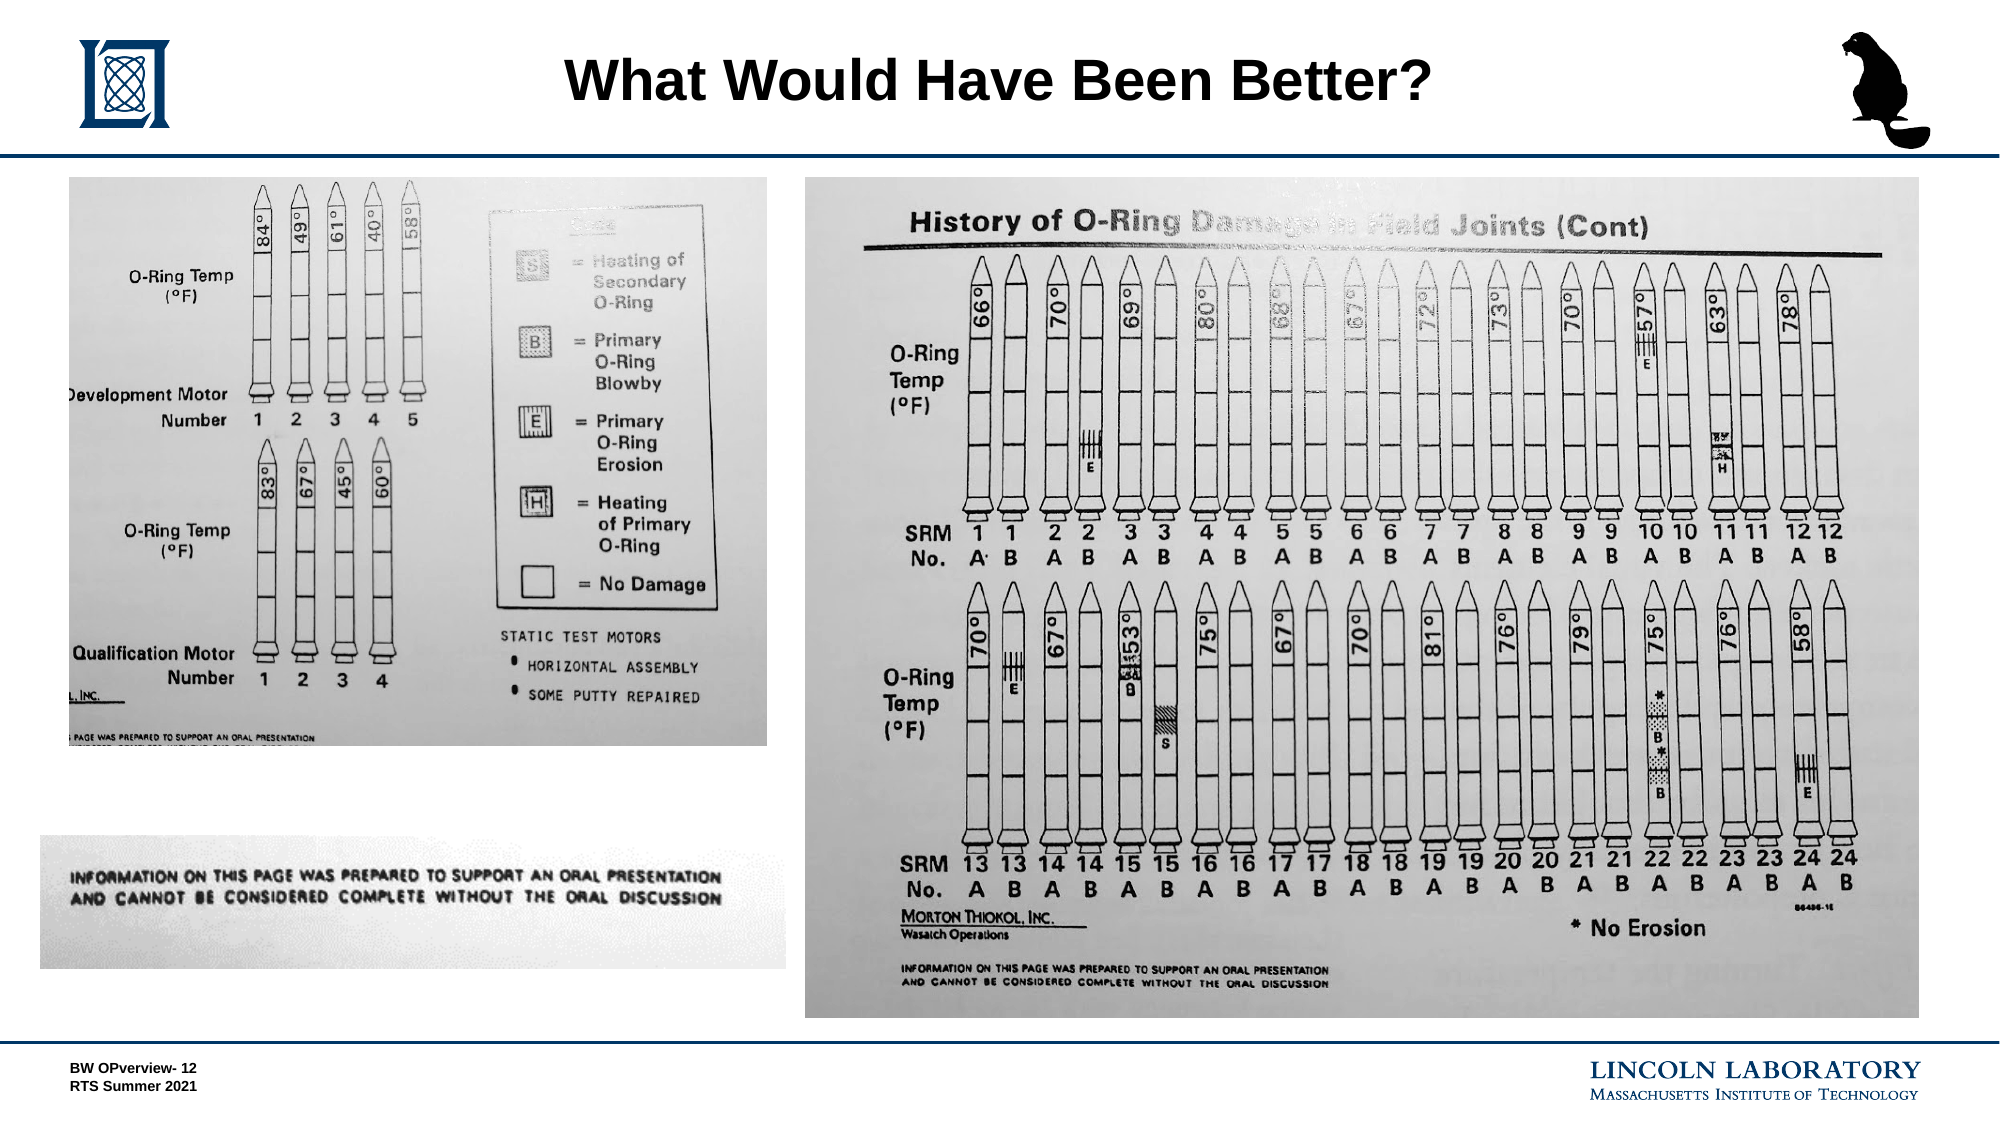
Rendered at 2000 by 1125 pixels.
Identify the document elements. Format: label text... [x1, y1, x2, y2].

picture [69, 177, 767, 747]
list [805, 177, 1920, 1018]
picture [1830, 20, 1942, 156]
picture [79, 40, 170, 128]
picture [40, 835, 787, 969]
picture [1588, 1061, 1921, 1100]
title What Would Have Been Better? [205, 16, 1794, 151]
